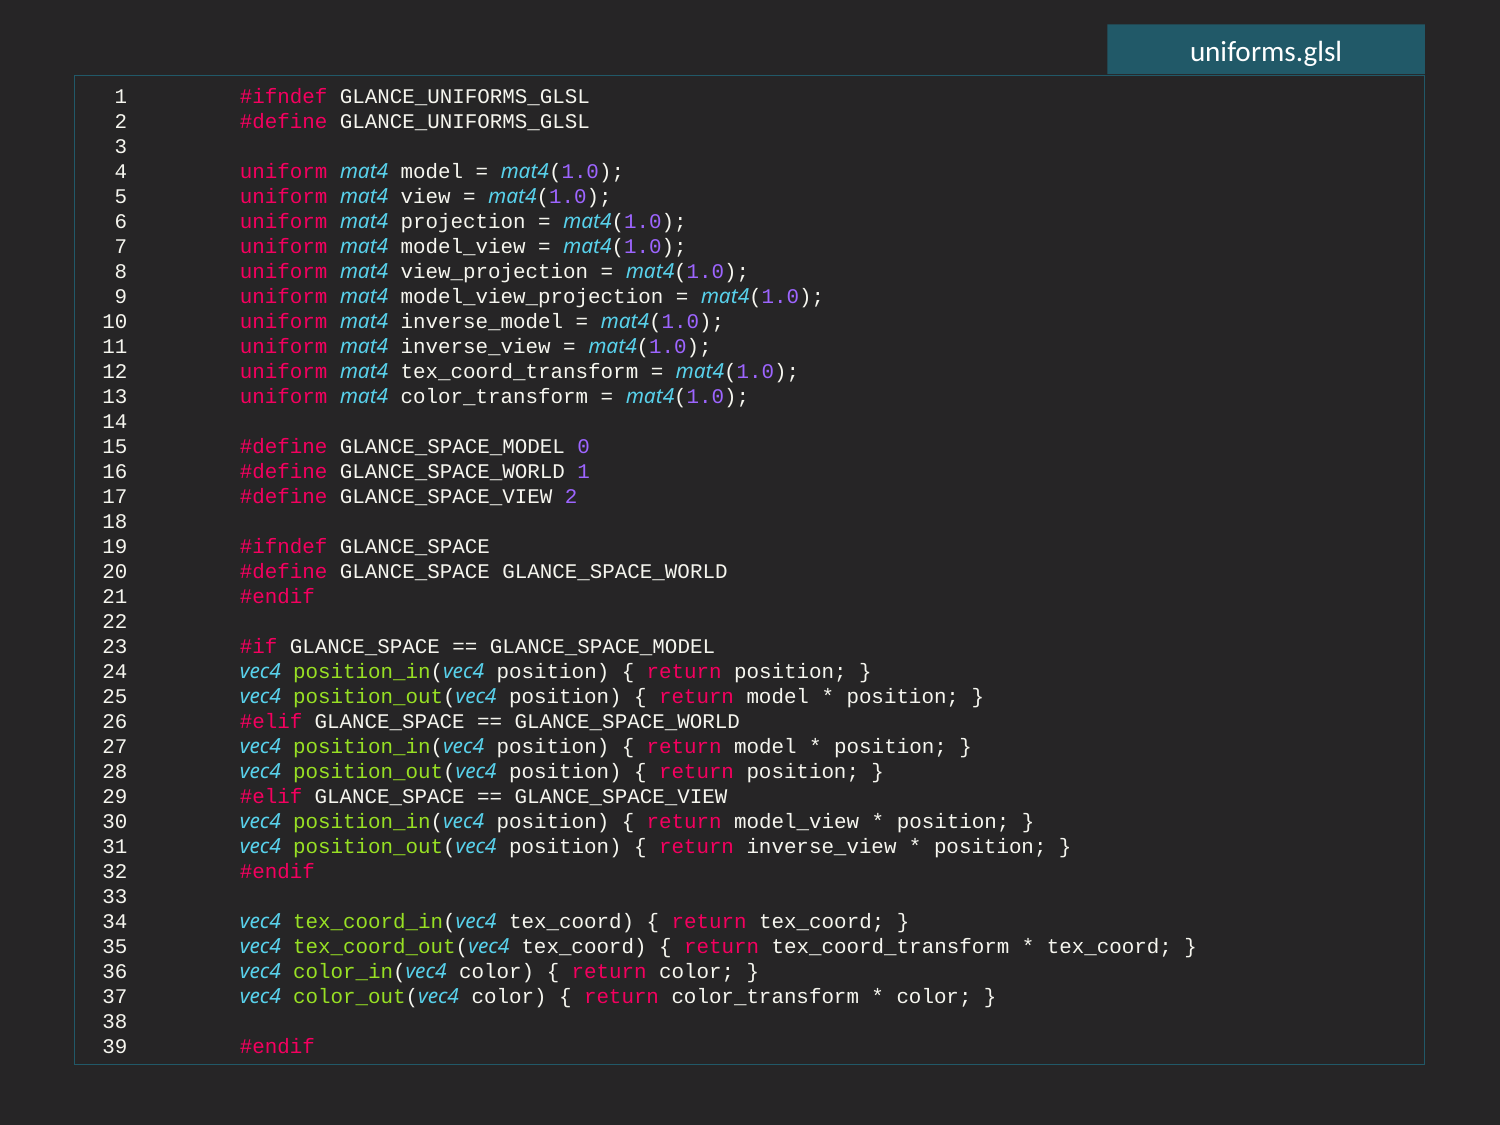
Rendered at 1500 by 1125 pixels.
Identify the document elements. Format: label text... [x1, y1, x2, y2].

text_box uniforms.glsl [1107, 24, 1425, 75]
text_box 1 #ifndef GLANCE_UNIFORMS_GLSL 2 #define GLANCE_UNIFORMS_GLSL 3 4 uniform mat4 model = mat4(1.0); 5 uniform mat4 view = mat4(1.0); 6 uniform mat4 projection = mat4(1.0); 7 uniform mat4 model_view = mat4(1.0); 8 uniform mat4 view_projection = mat4(1.0); 9 uniform mat4 model_view_projection = mat4(1.0); 10 uniform mat4 inverse_model = mat4(1.0); 11 uniform mat4 inverse_view = mat4(1.0); 12 uniform mat4 tex_coord_transform = mat4(1.0); 13 uniform mat4 color_transform = mat4(1.0); 14 15 #define GLANCE_SPACE_MODEL 0 16 #define GLANCE_SPACE_WORLD 1 17 #define GLANCE_SPACE_VIEW 2 18 19 #ifndef GLANCE_SPACE 20 #define GLANCE_SPACE GLANCE_SPACE_WORLD 21 #endif 22 23 #if GLANCE_SPACE == GLANCE_SPACE_MODEL 24 vec4 position_in(vec4 position) { return position; } 25 vec4 position_out(vec4 position) { return model * position; } 26 #elif GLANCE_SPACE == GLANCE_SPACE_WORLD 27 vec4 position_in(vec4 position) { return model * position; } 28 vec4 position_out(vec4 position) { return position; } 29 #elif GLANCE_SPACE == GLANCE_SPACE_VIEW 30 vec4 position_in(vec4 position) { return model_view * position; } 31 vec4 position_out(vec4 position) { return inverse_view * position; } 32 #endif 33 34 vec4 tex_coord_in(vec4 tex_coord) { return tex_coord; } 35 vec4 tex_coord_out(vec4 tex_coord) { return tex_coord_transform * tex_coord; } 36 vec4 color_in(vec4 color) { return color; } 37 vec4 color_out(vec4 color) { return color_transform * color; } 38 39 #endif [74, 75, 1425, 1065]
